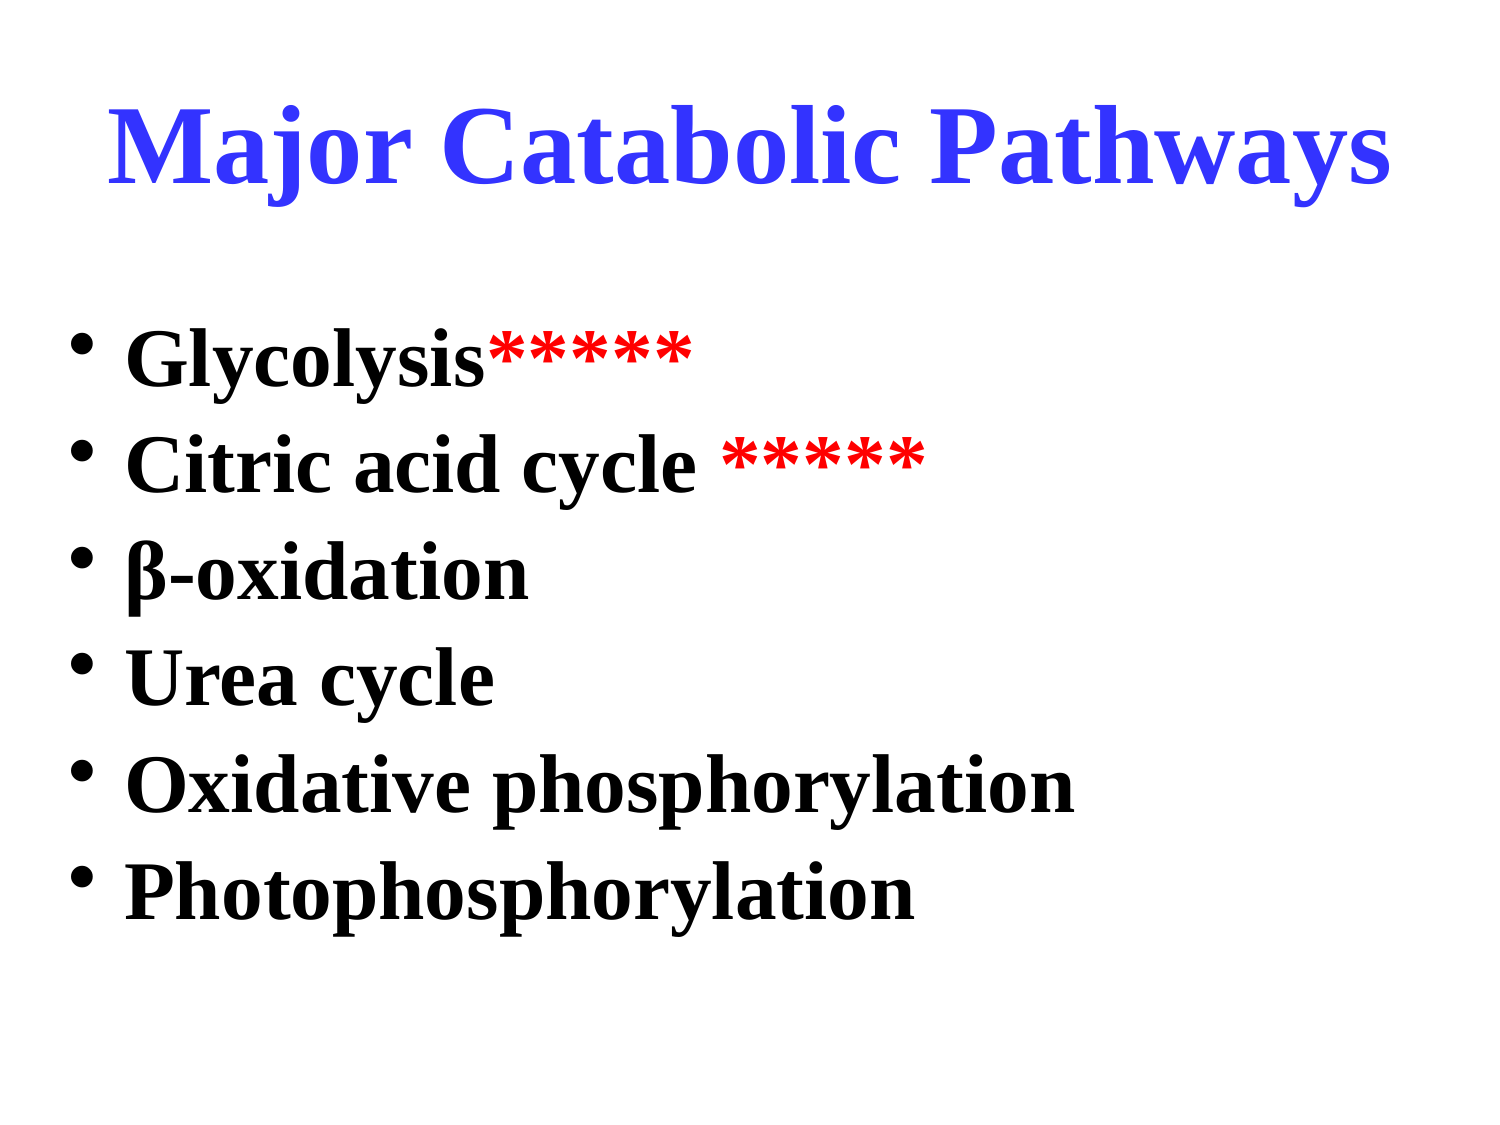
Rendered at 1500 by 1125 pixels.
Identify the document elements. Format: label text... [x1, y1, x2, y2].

title Major Catabolic Pathways [74, 44, 1426, 233]
list Glycolysis***** Citric acid cycle ***** β-oxidation Urea cycle Oxidative phosphorylation Photophosphorylation [52, 219, 1404, 963]
